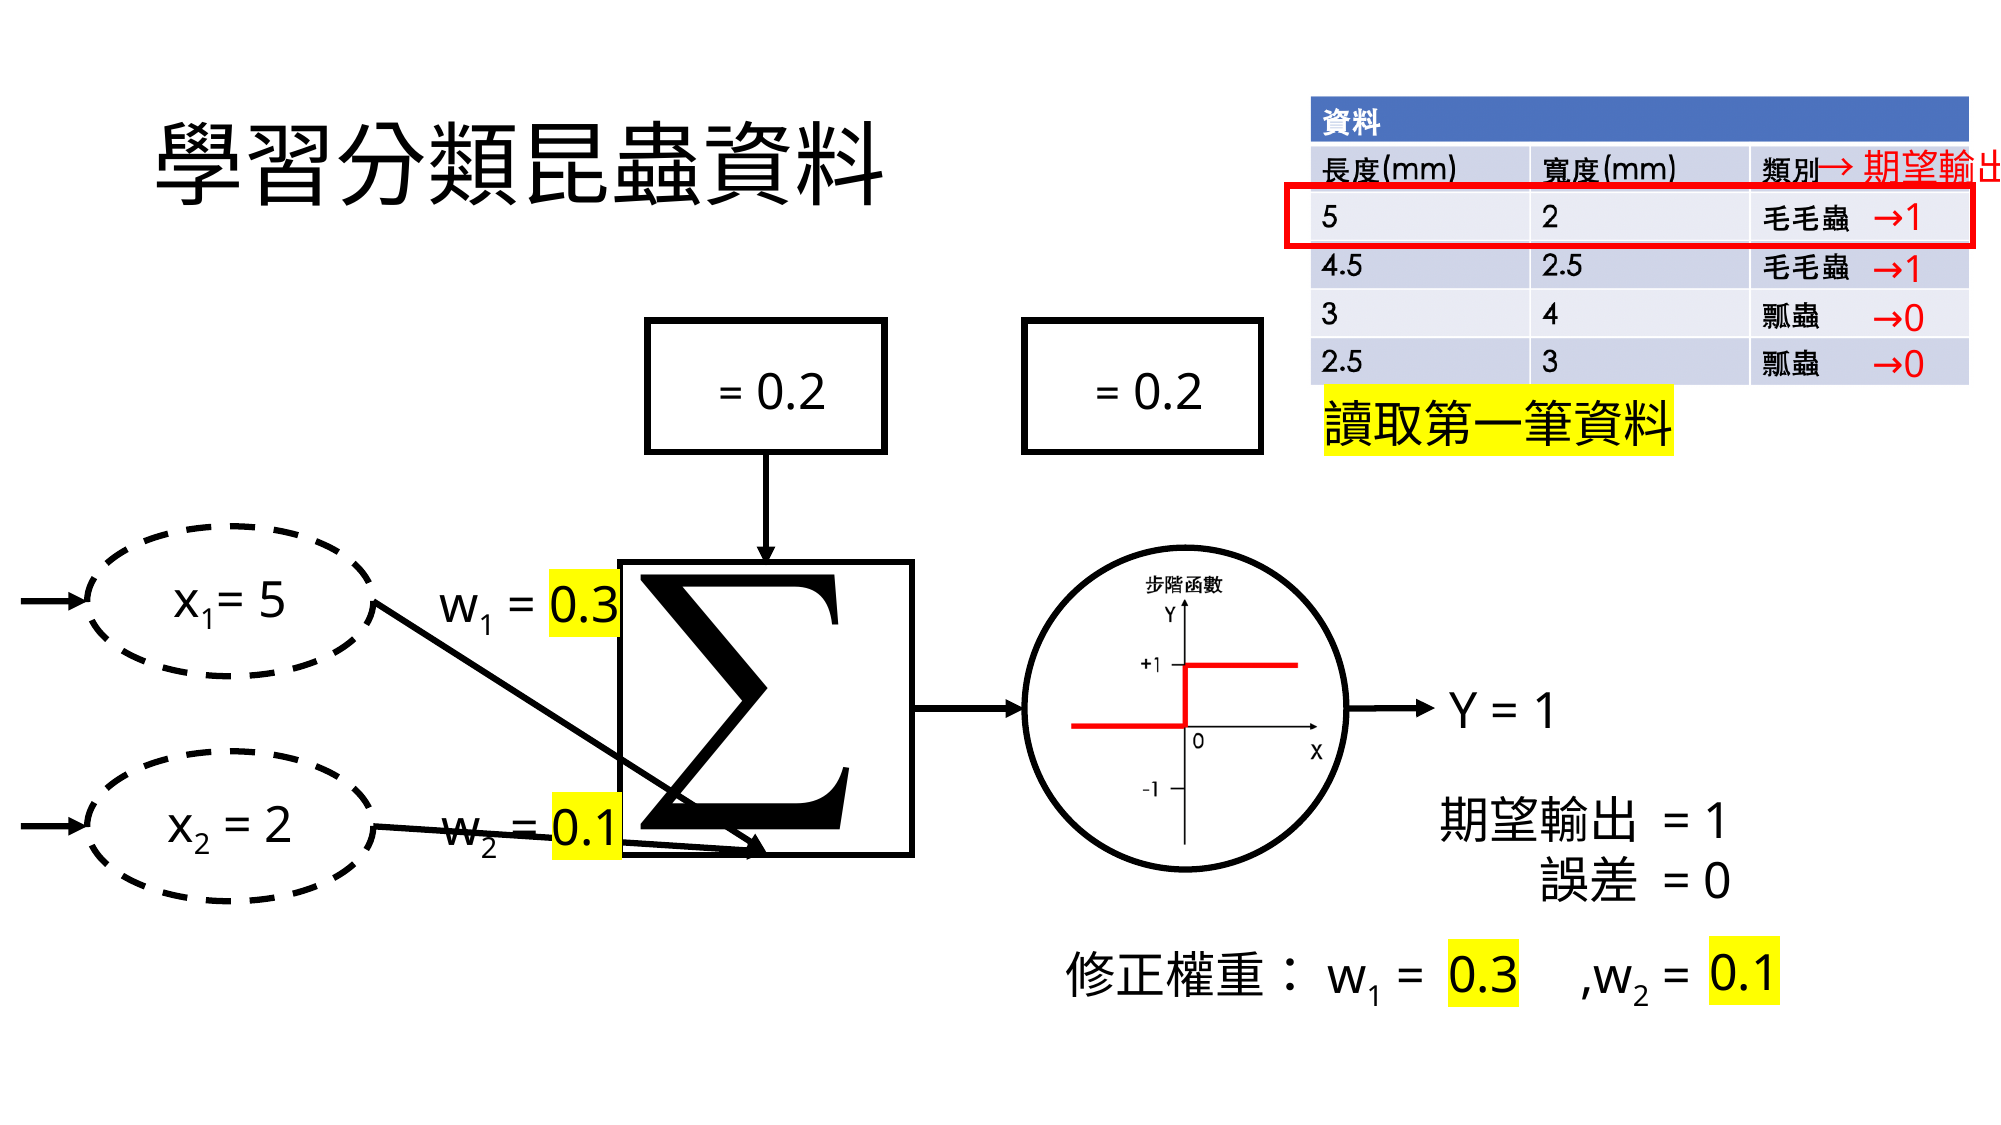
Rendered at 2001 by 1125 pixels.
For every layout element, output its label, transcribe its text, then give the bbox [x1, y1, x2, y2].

text_box [1286, 184, 1306, 247]
text_box x2 = 2 [86, 750, 375, 903]
text_box 0.3 [1433, 935, 1534, 1010]
text_box →期望輸出 [1974, 136, 2000, 196]
text_box [1118, 546, 1253, 561]
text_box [1306, 94, 1974, 393]
text_box w2 = 0.1 [426, 788, 638, 872]
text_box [373, 708, 623, 827]
title 學習分類昆蟲資料 [137, 59, 1863, 278]
text_box 期望輸出 = 10000 誤差 = 00000 修正權重：w1 = 00000,w2 = 00000 [1050, 781, 1862, 1020]
text_box x1= 5 [86, 525, 375, 678]
text_box [1023, 618, 1051, 798]
text_box 讀取第一筆資料 [1308, 393, 1689, 460]
text_box w1 = 0.3 [424, 565, 635, 649]
picture [1051, 561, 1364, 856]
text_box Y = 1 [1434, 670, 1576, 746]
text_box 0.1 [1694, 932, 1795, 1008]
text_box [373, 601, 623, 708]
